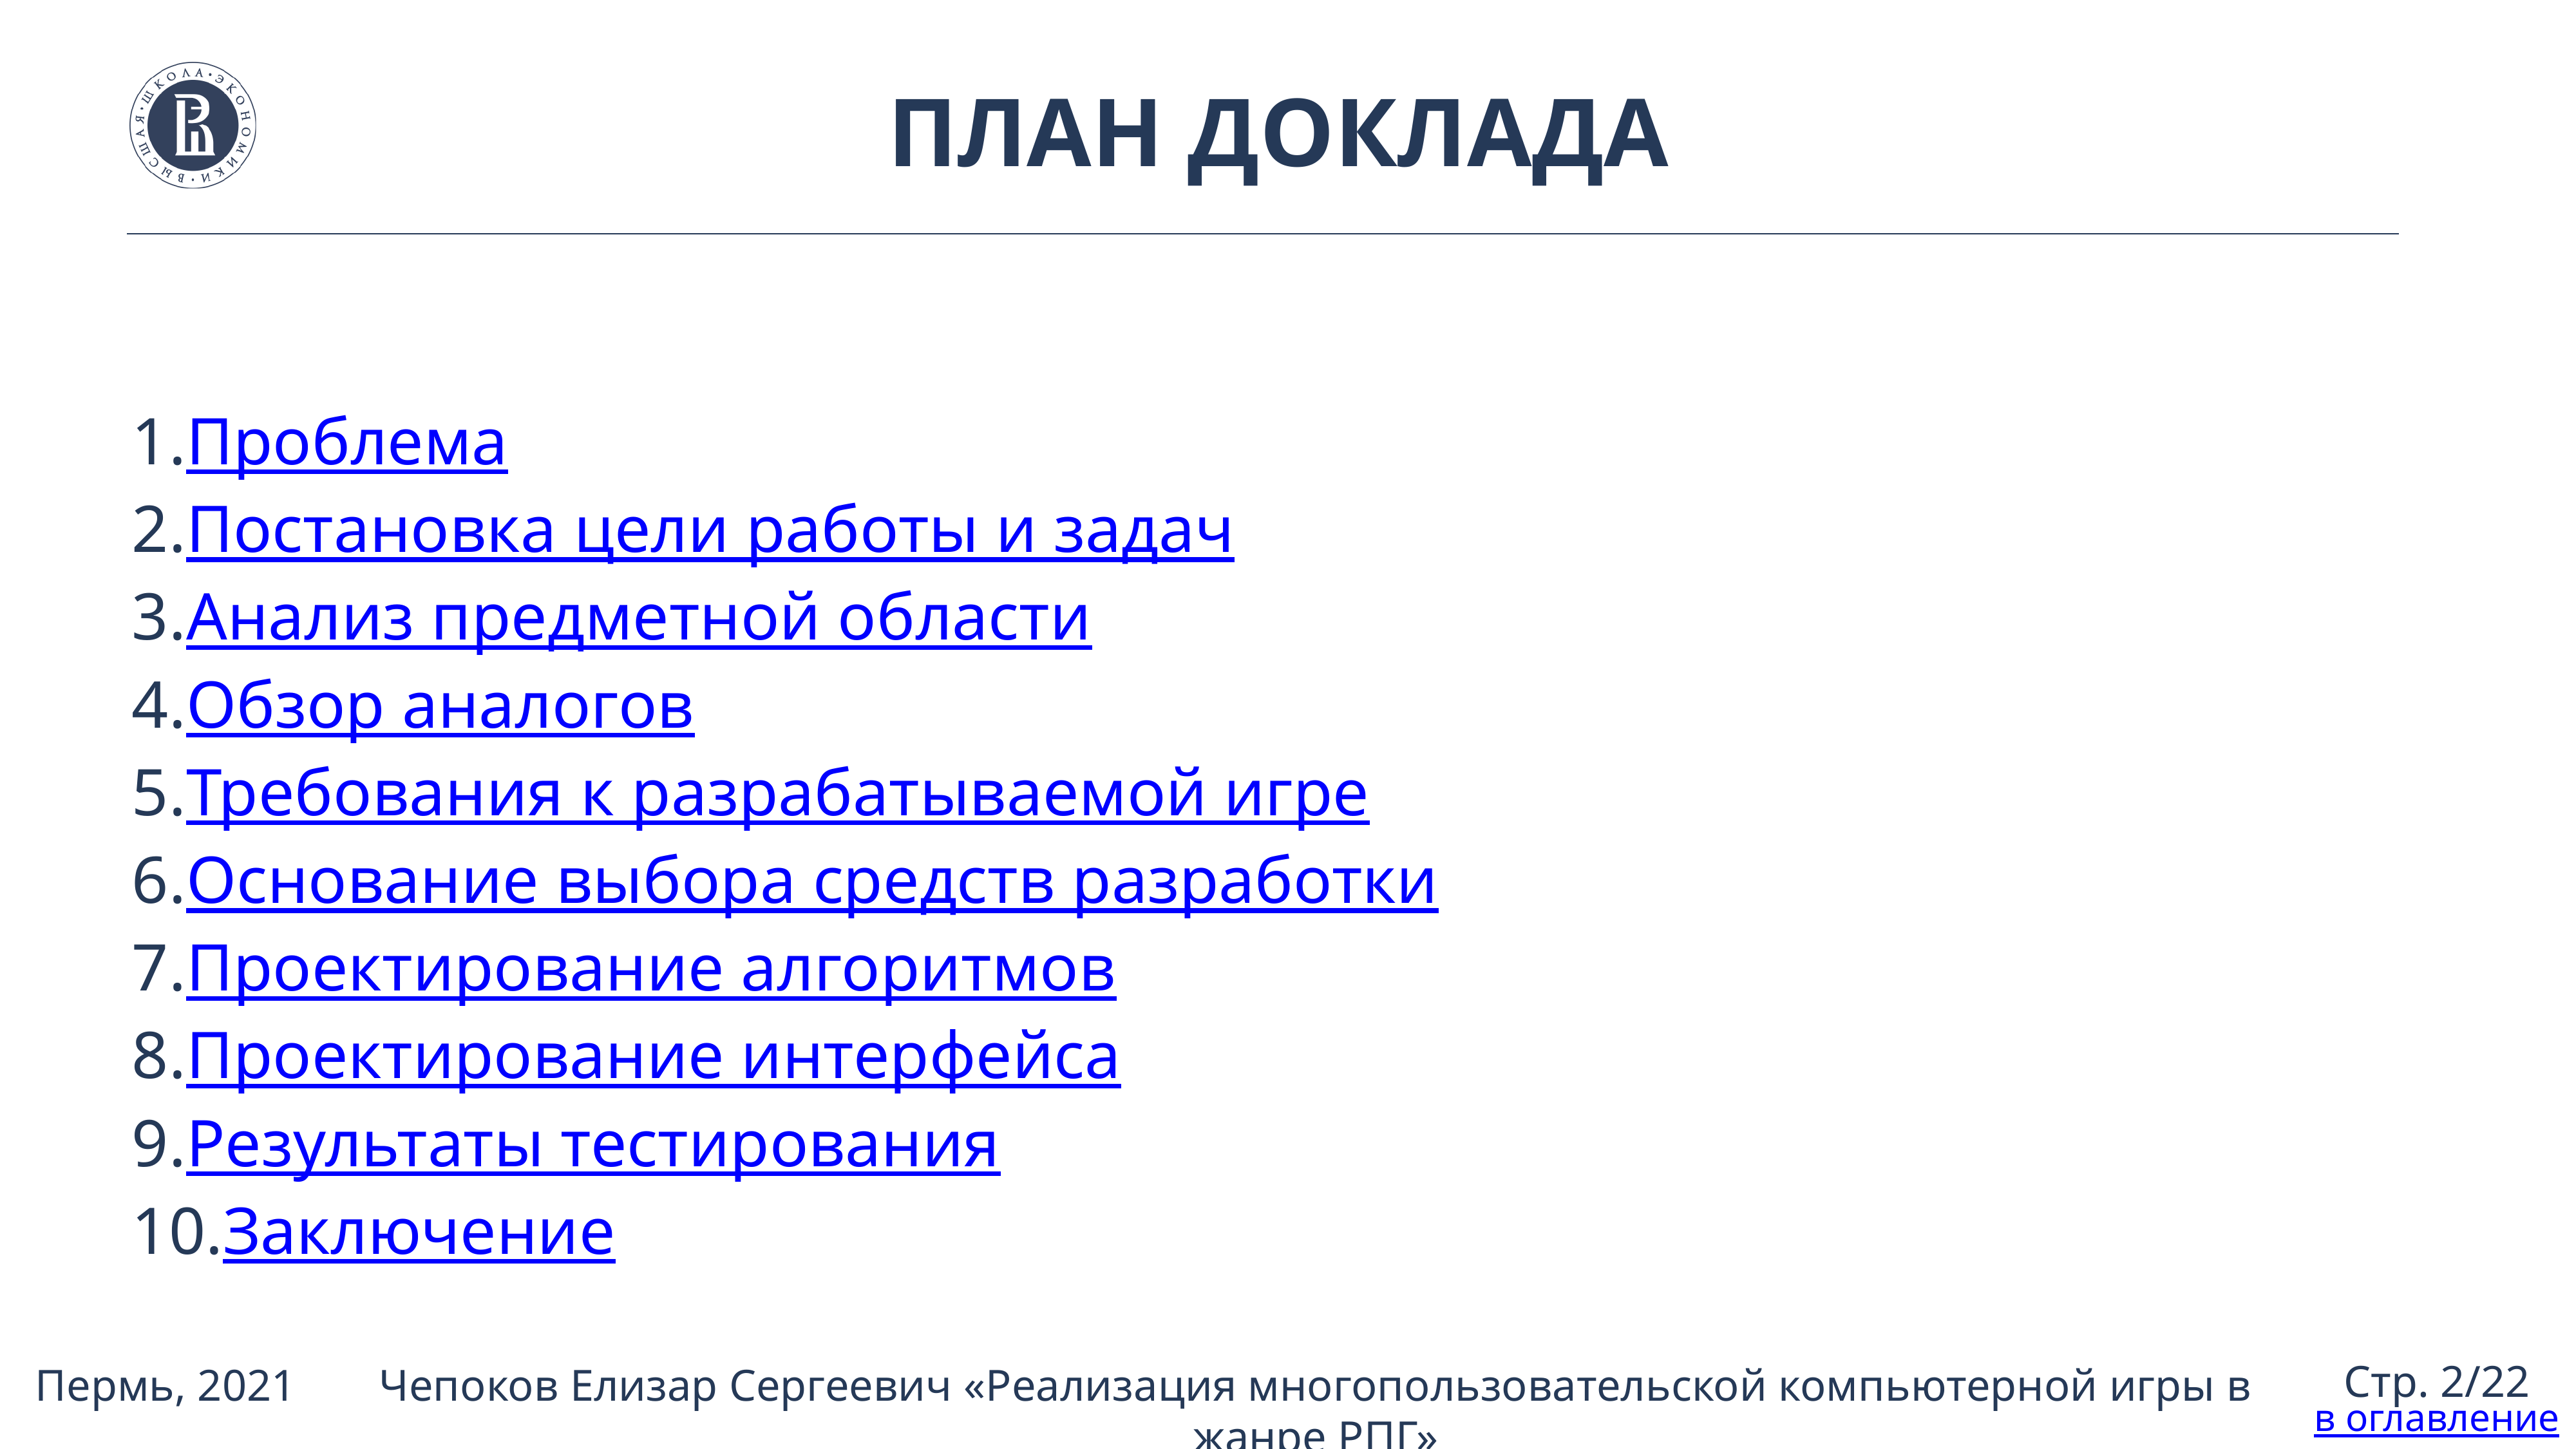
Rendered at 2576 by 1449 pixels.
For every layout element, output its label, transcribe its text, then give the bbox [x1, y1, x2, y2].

text_box в оглавление [2306, 1386, 2568, 1449]
slide_number Стр. 2/22 [2334, 1347, 2540, 1386]
text_box Чепоков Елизар Сергеевич «Реализация многопользовательской компьютерной игры в жанре РПГ» [314, 1353, 2318, 1449]
text_box Пермь, 2021 [28, 1350, 304, 1417]
picture [129, 62, 256, 189]
text_box Проблема Постановка цели работы и задач Анализ предметной области Обзор аналогов Требования к разрабатываемой игре Основание выбора средств разработки Проектирование алгоритмов Проектирование интерфейса Результаты тестирования Заключение [124, 392, 2398, 1204]
text_box План доклада [435, 64, 2121, 202]
